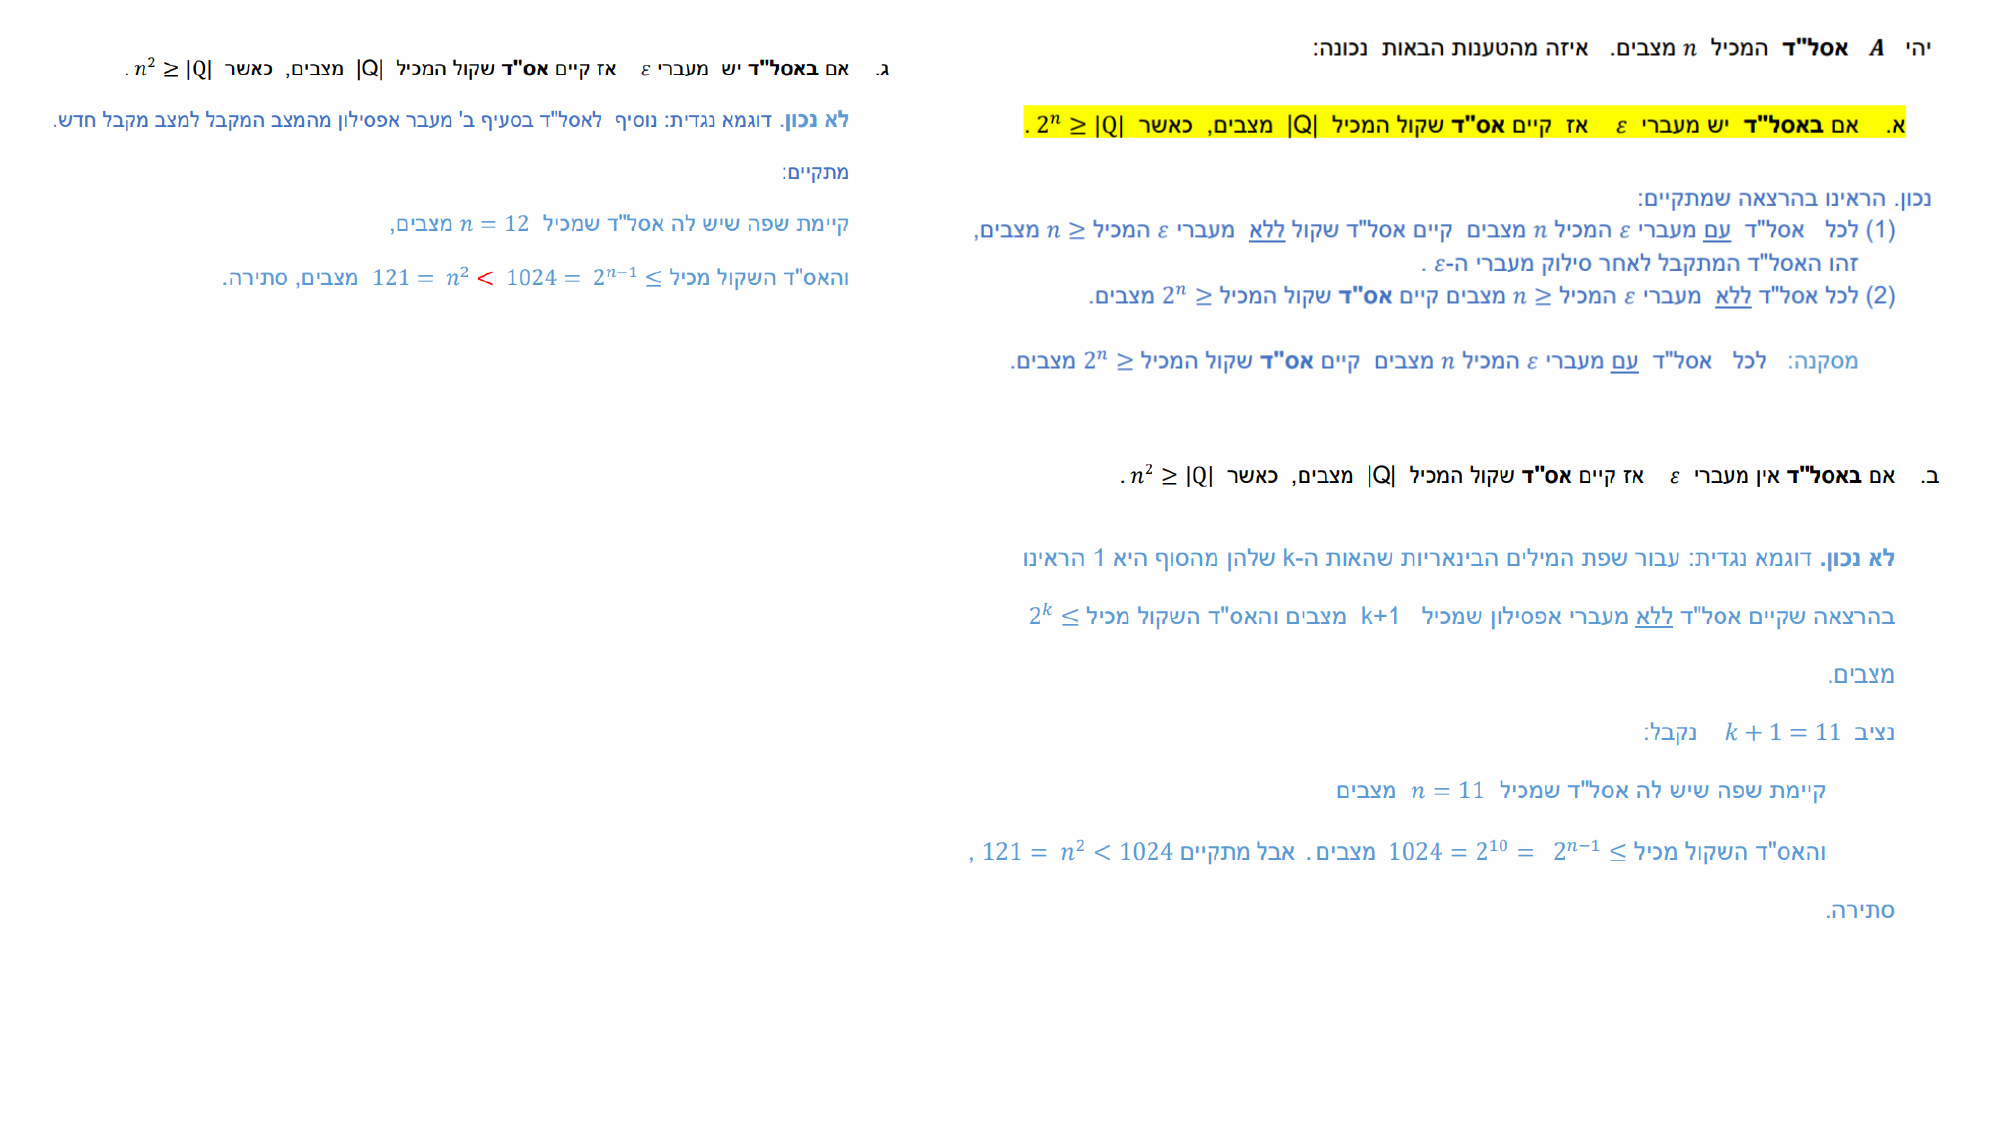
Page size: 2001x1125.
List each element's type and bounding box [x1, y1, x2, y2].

picture [950, 441, 1965, 928]
picture [11, 37, 907, 327]
picture [923, 26, 1965, 401]
